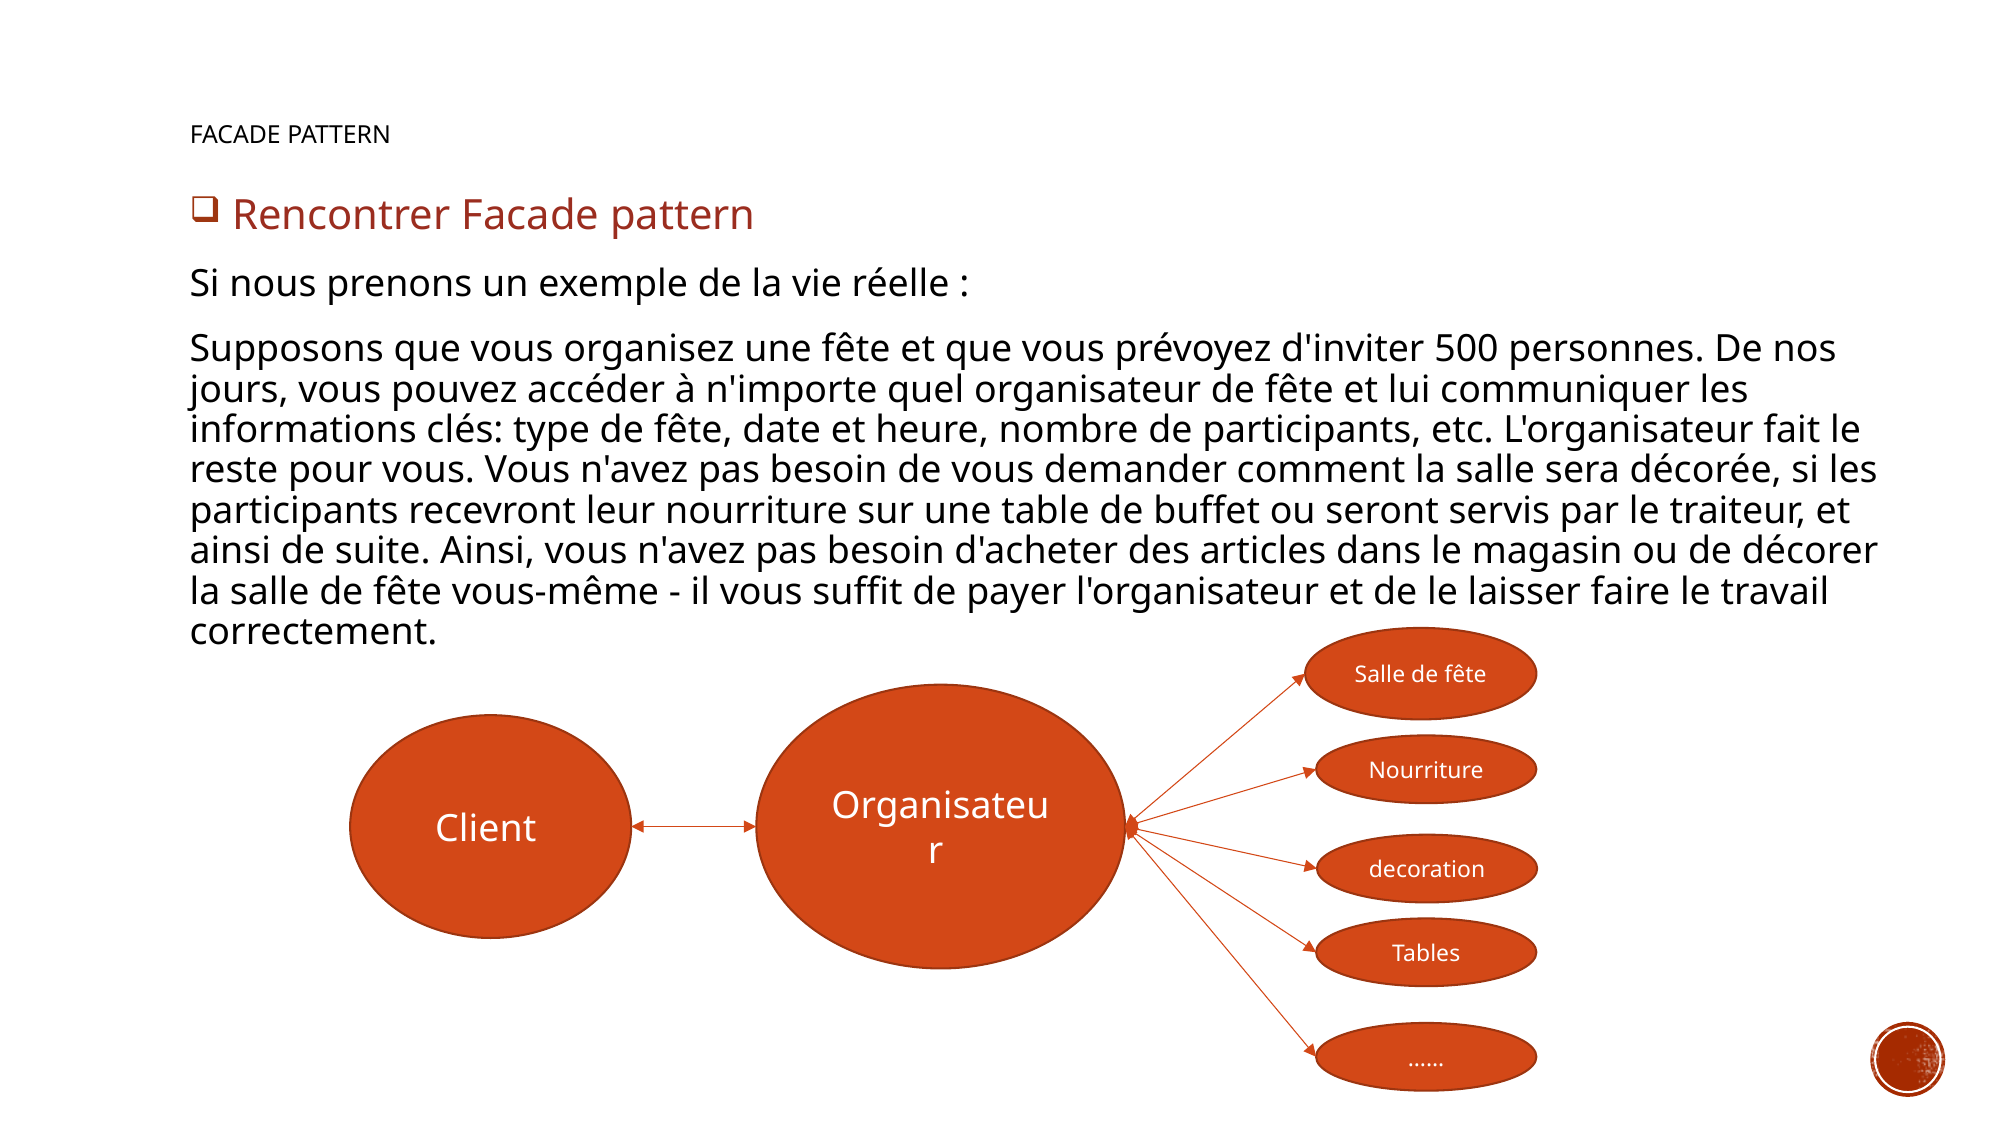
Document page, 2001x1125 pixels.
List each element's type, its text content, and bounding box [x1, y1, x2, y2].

text_box decoration [1317, 833, 1539, 904]
text_box Client [349, 714, 633, 940]
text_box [1127, 676, 1303, 770]
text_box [1127, 828, 1315, 1055]
text_box …… [1315, 1021, 1538, 1092]
text_box Organisateur [755, 683, 1125, 970]
text_box Tables [1317, 917, 1538, 988]
text_box Salle de fête [1304, 626, 1538, 721]
text_box Rencontrer Facade pattern Si nous prenons un exemple de la vie réelle : Supposons que vous organisez une fête et que vous prévoyez d'inviter 500 personnes. De nos jours, vous pouvez accéder à n'importe quel organisateur de fête et lui communiquer les informations clés: type de fête, date et heure, nombre de participants, etc. L'organisateur fait le reste pour vous. Vous n'avez pas besoin de vous demander comment la salle sera décorée, si les participants recevront leur nourriture sur une table de buffet ou seront servis par le traiteur, et ainsi de suite. Ainsi, vous n'avez pas besoin d'acheter des articles dans le magasin ou de décorer la salle de fête vous-même - il vous suffit de payer l'organisateur et de le laisser faire le travail correctement. [174, 186, 1914, 959]
title Facade Pattern [174, 34, 1825, 186]
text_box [1127, 770, 1314, 826]
text_box Nourriture [1315, 734, 1538, 805]
